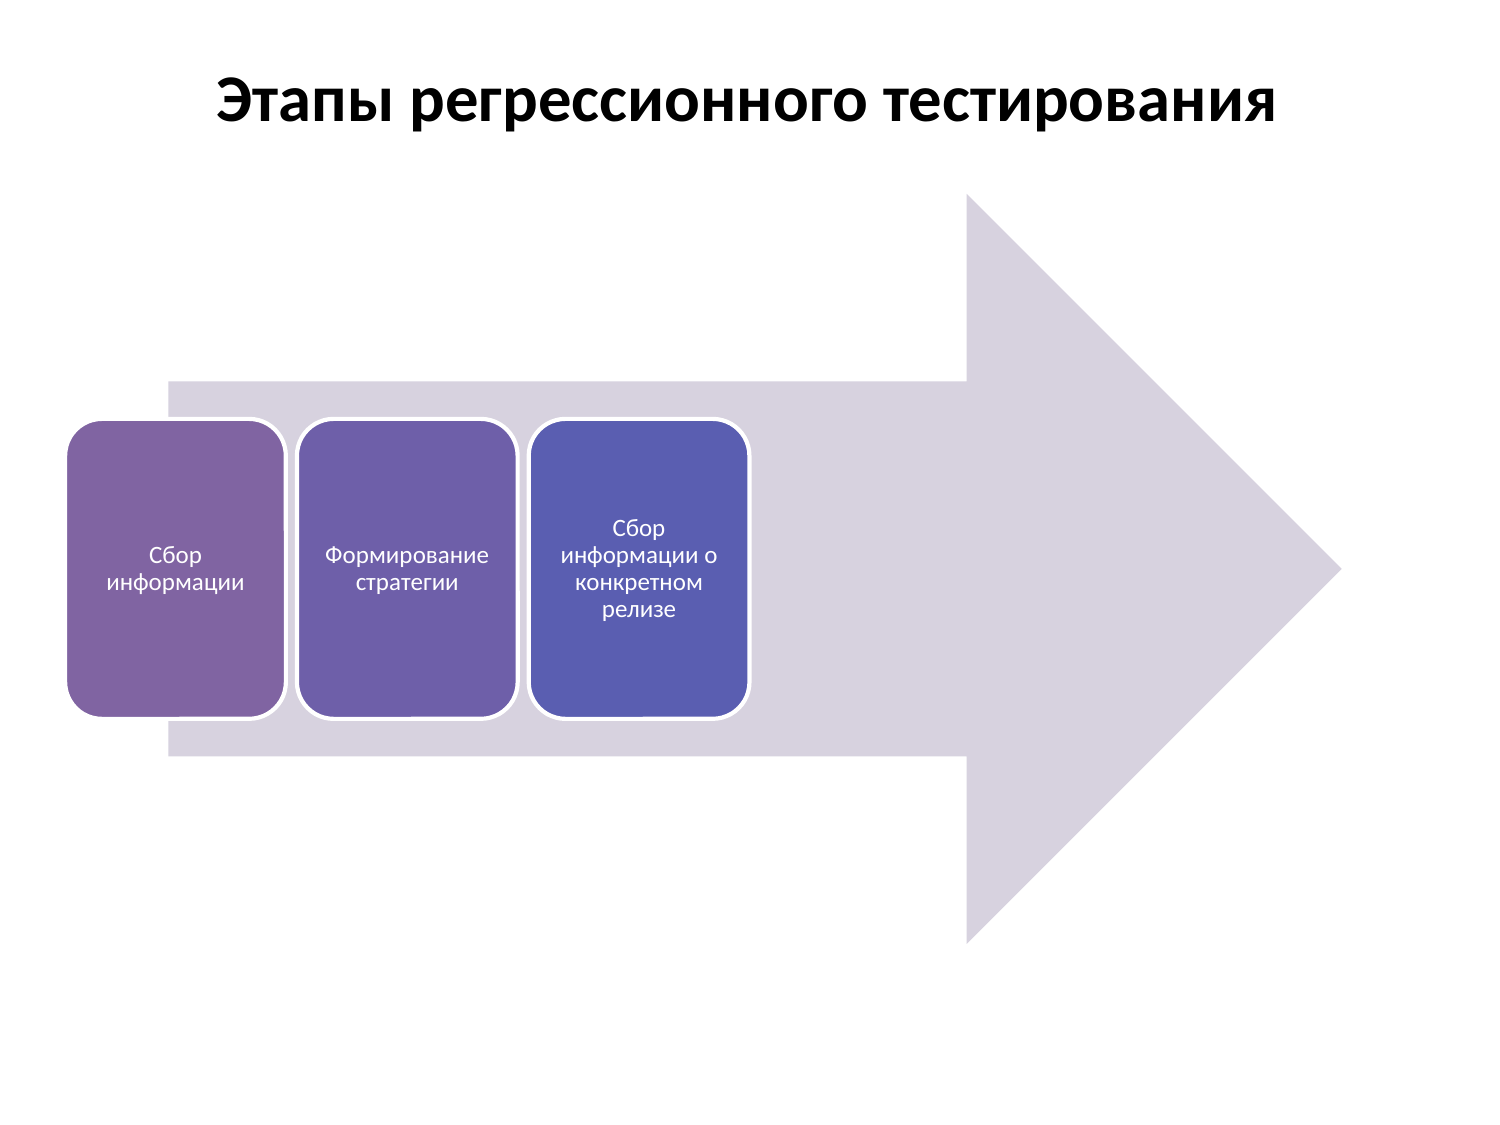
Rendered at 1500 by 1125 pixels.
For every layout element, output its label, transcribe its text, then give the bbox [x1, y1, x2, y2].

text_box Этапы регрессионного тестирования [50, 47, 1446, 143]
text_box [64, 193, 1342, 945]
